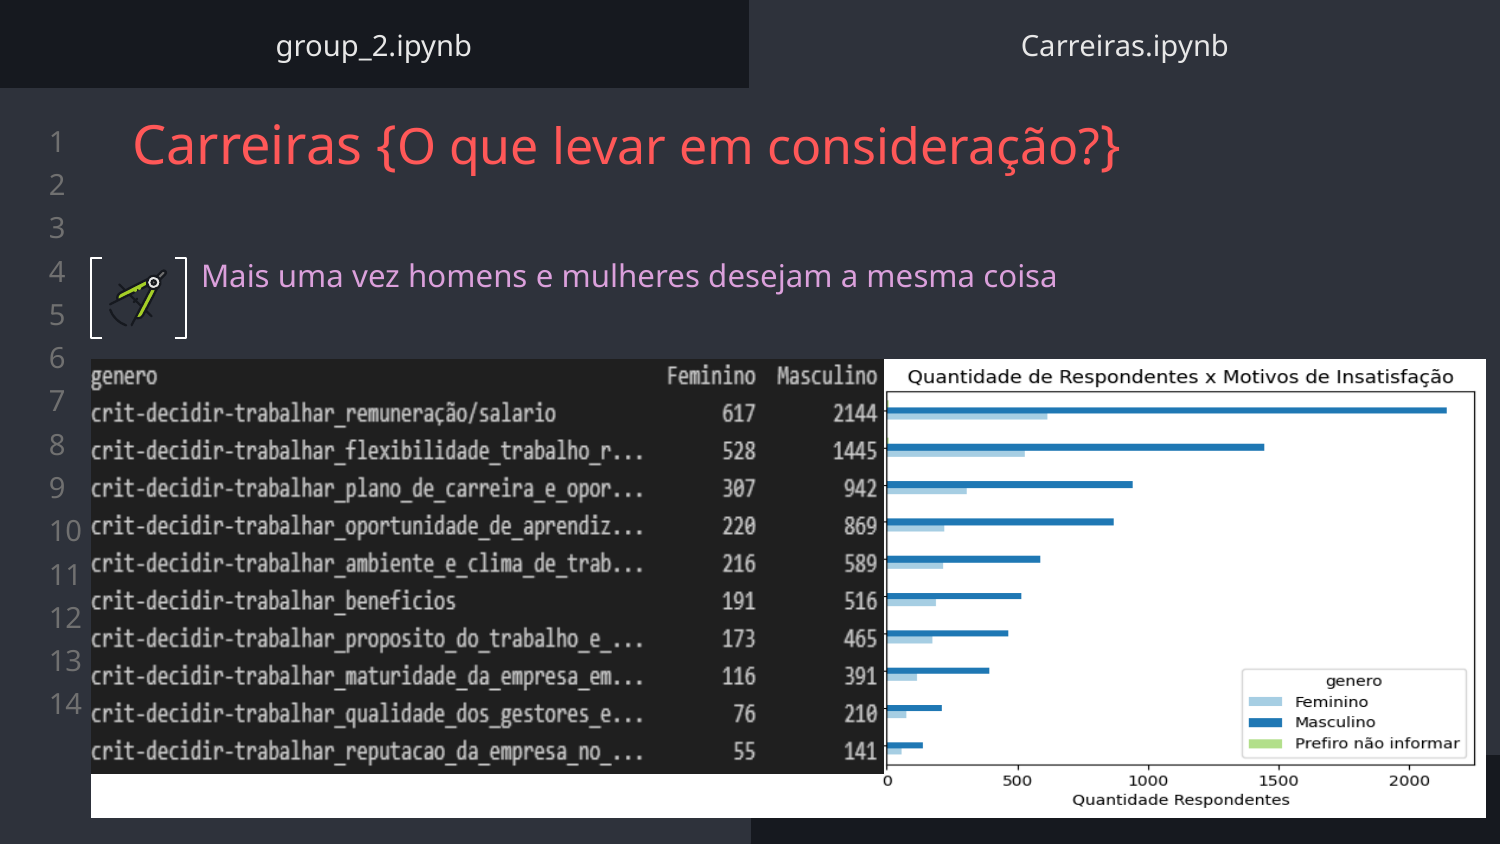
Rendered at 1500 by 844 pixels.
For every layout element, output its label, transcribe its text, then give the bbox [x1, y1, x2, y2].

text_box group_2.ipynb [0, 15, 749, 74]
text_box Carreiras.ipynb [749, 15, 1500, 74]
title Carreiras {O que levar em consideração?} [116, 95, 1383, 190]
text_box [90, 257, 187, 339]
text_box Mais uma vez homens e mulheres desejam a mesma coisa [186, 222, 1269, 327]
picture [90, 359, 1486, 819]
